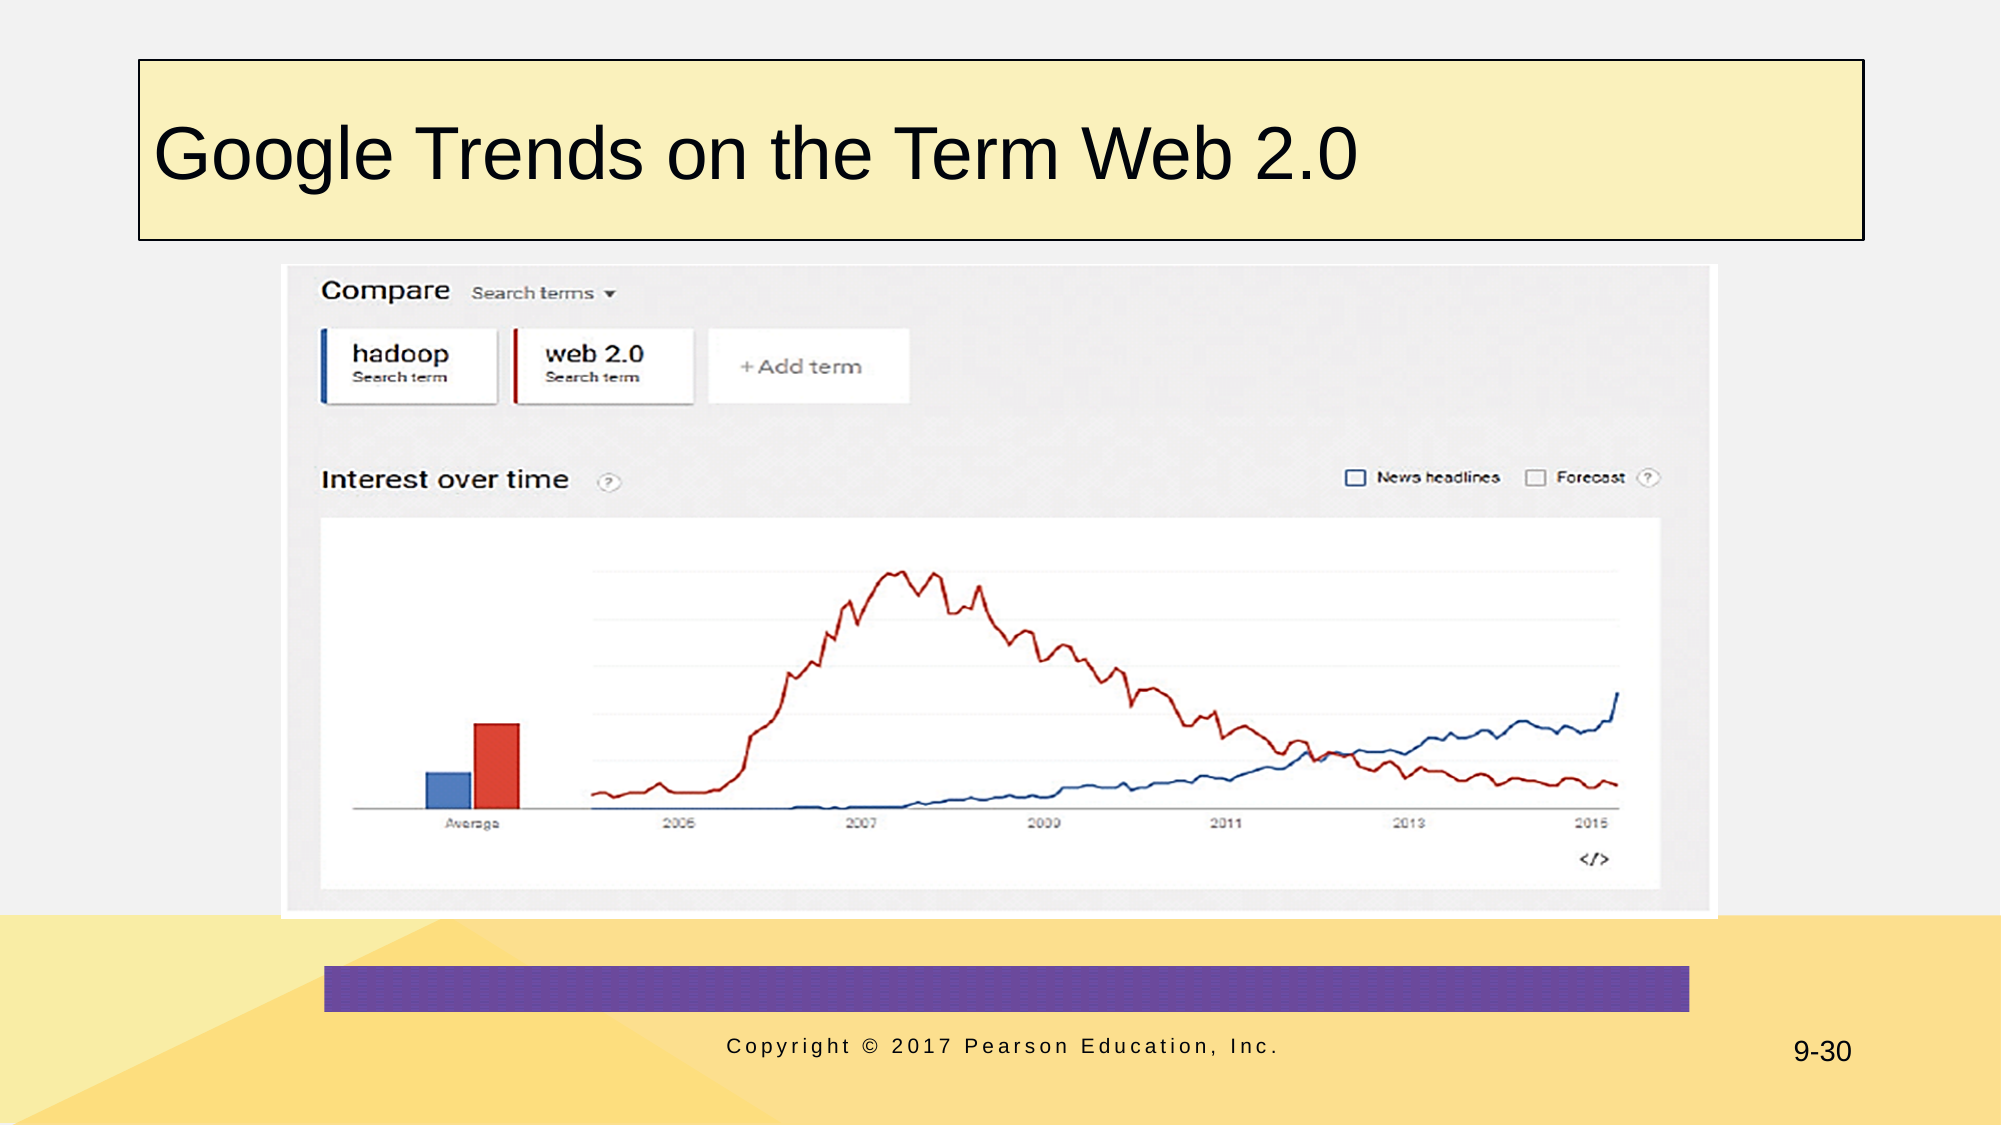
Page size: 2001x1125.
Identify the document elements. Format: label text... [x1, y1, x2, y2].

title Google Trends on the Term Web 2.0 [138, 59, 1865, 241]
footer Copyright © 2017 Pearson Education, Inc. [326, 1025, 1677, 1075]
picture [281, 264, 1719, 920]
